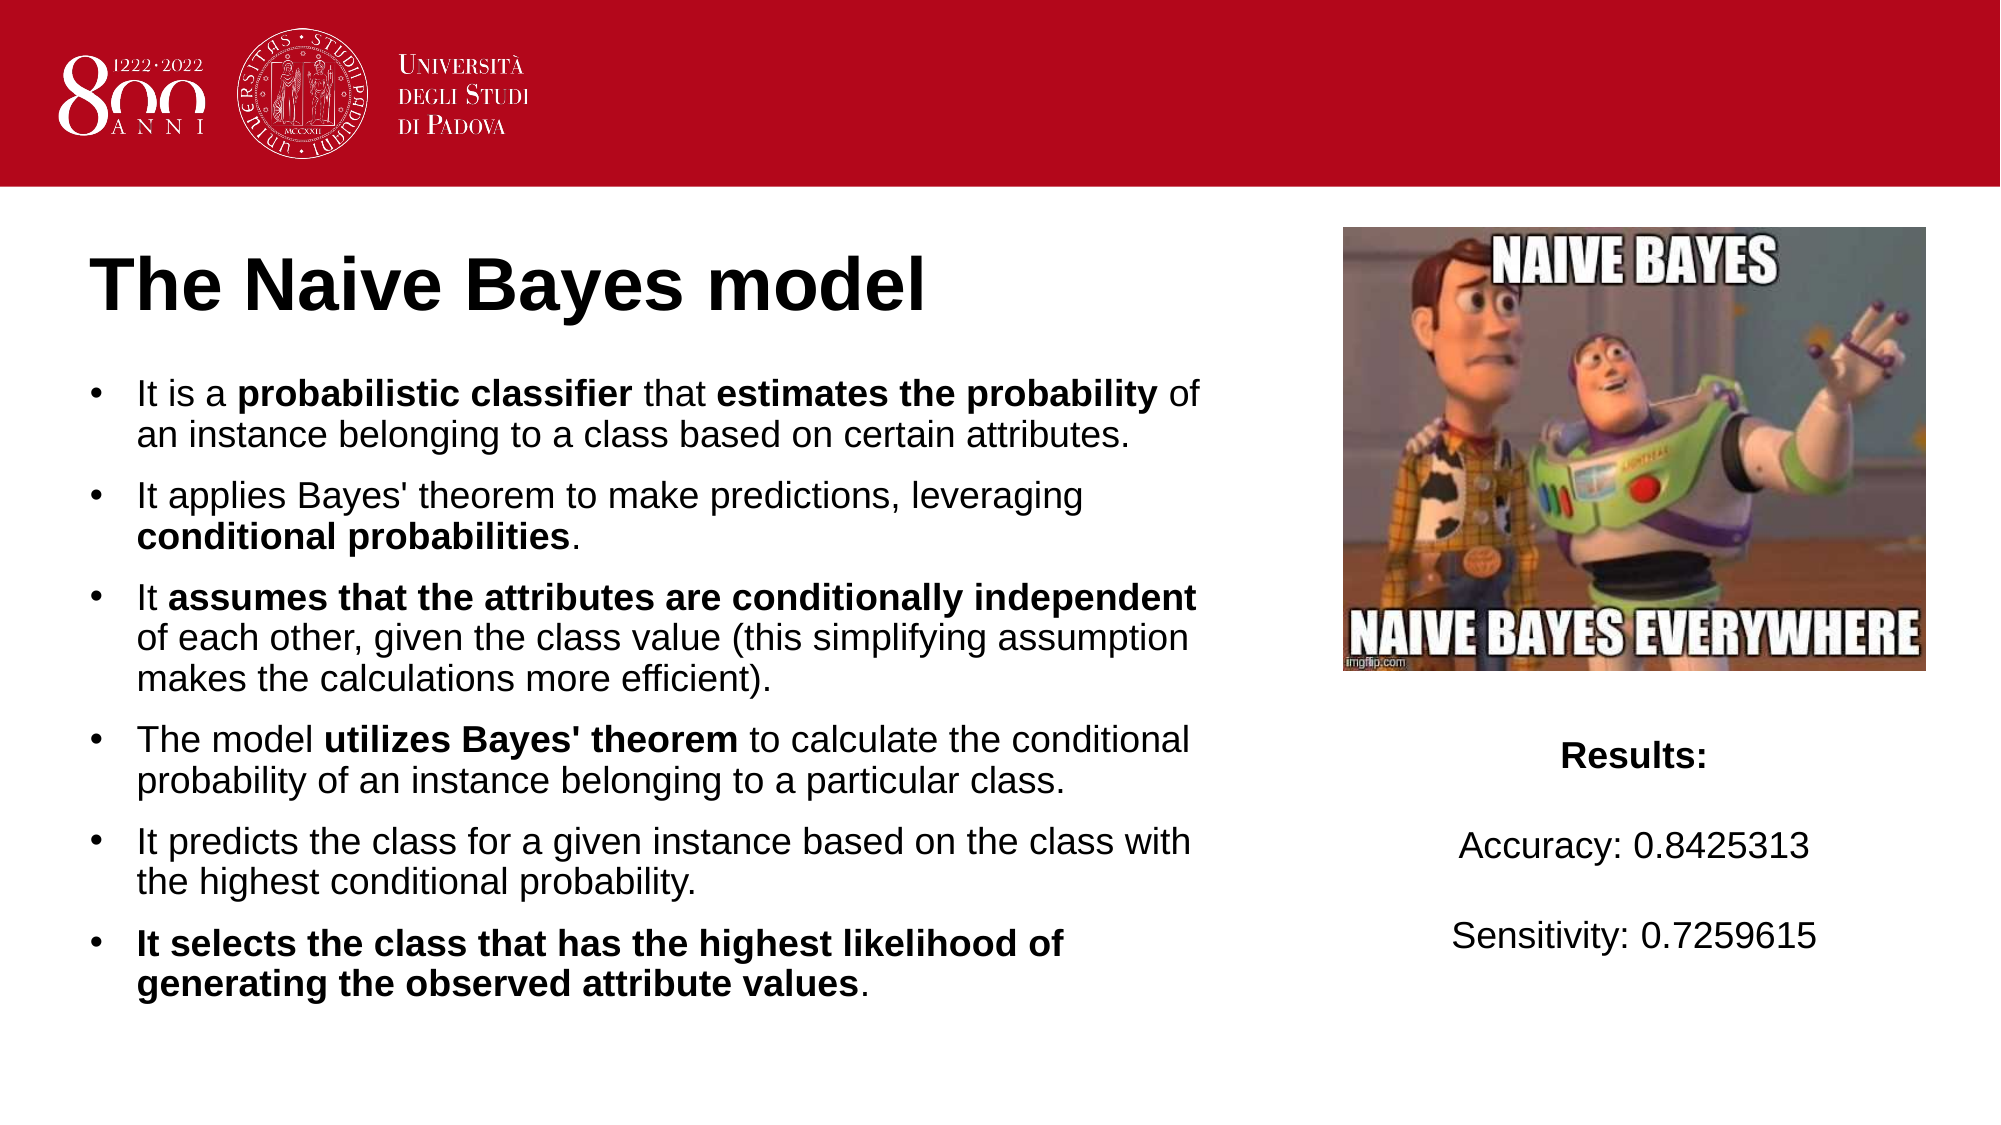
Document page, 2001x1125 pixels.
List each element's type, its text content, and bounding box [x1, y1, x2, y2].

picture [1343, 227, 1926, 671]
list It is a probabilistic classifier that estimates the probability of an instance belonging to a class based on certain attributes. It applies Bayes' theorem to make predictions, leveraging conditional probabilities. It assumes that the attributes are conditionally independent of each other, given the class value (this simplifying assumption makes the calculations more efficient). The model utilizes Bayes' theorem to calculate the conditional probability of an instance belonging to a particular class. It predicts the class for a given instance based on the class with the highest conditional probability. It selects the class that has the highest likelihood of generating the observed attribute values. [74, 367, 1220, 1081]
text_box Results: Accuracy: 0.8425313 Sensitivity: 0.7259615 [1402, 723, 1866, 963]
title The Naive Bayes model [74, 189, 2000, 384]
